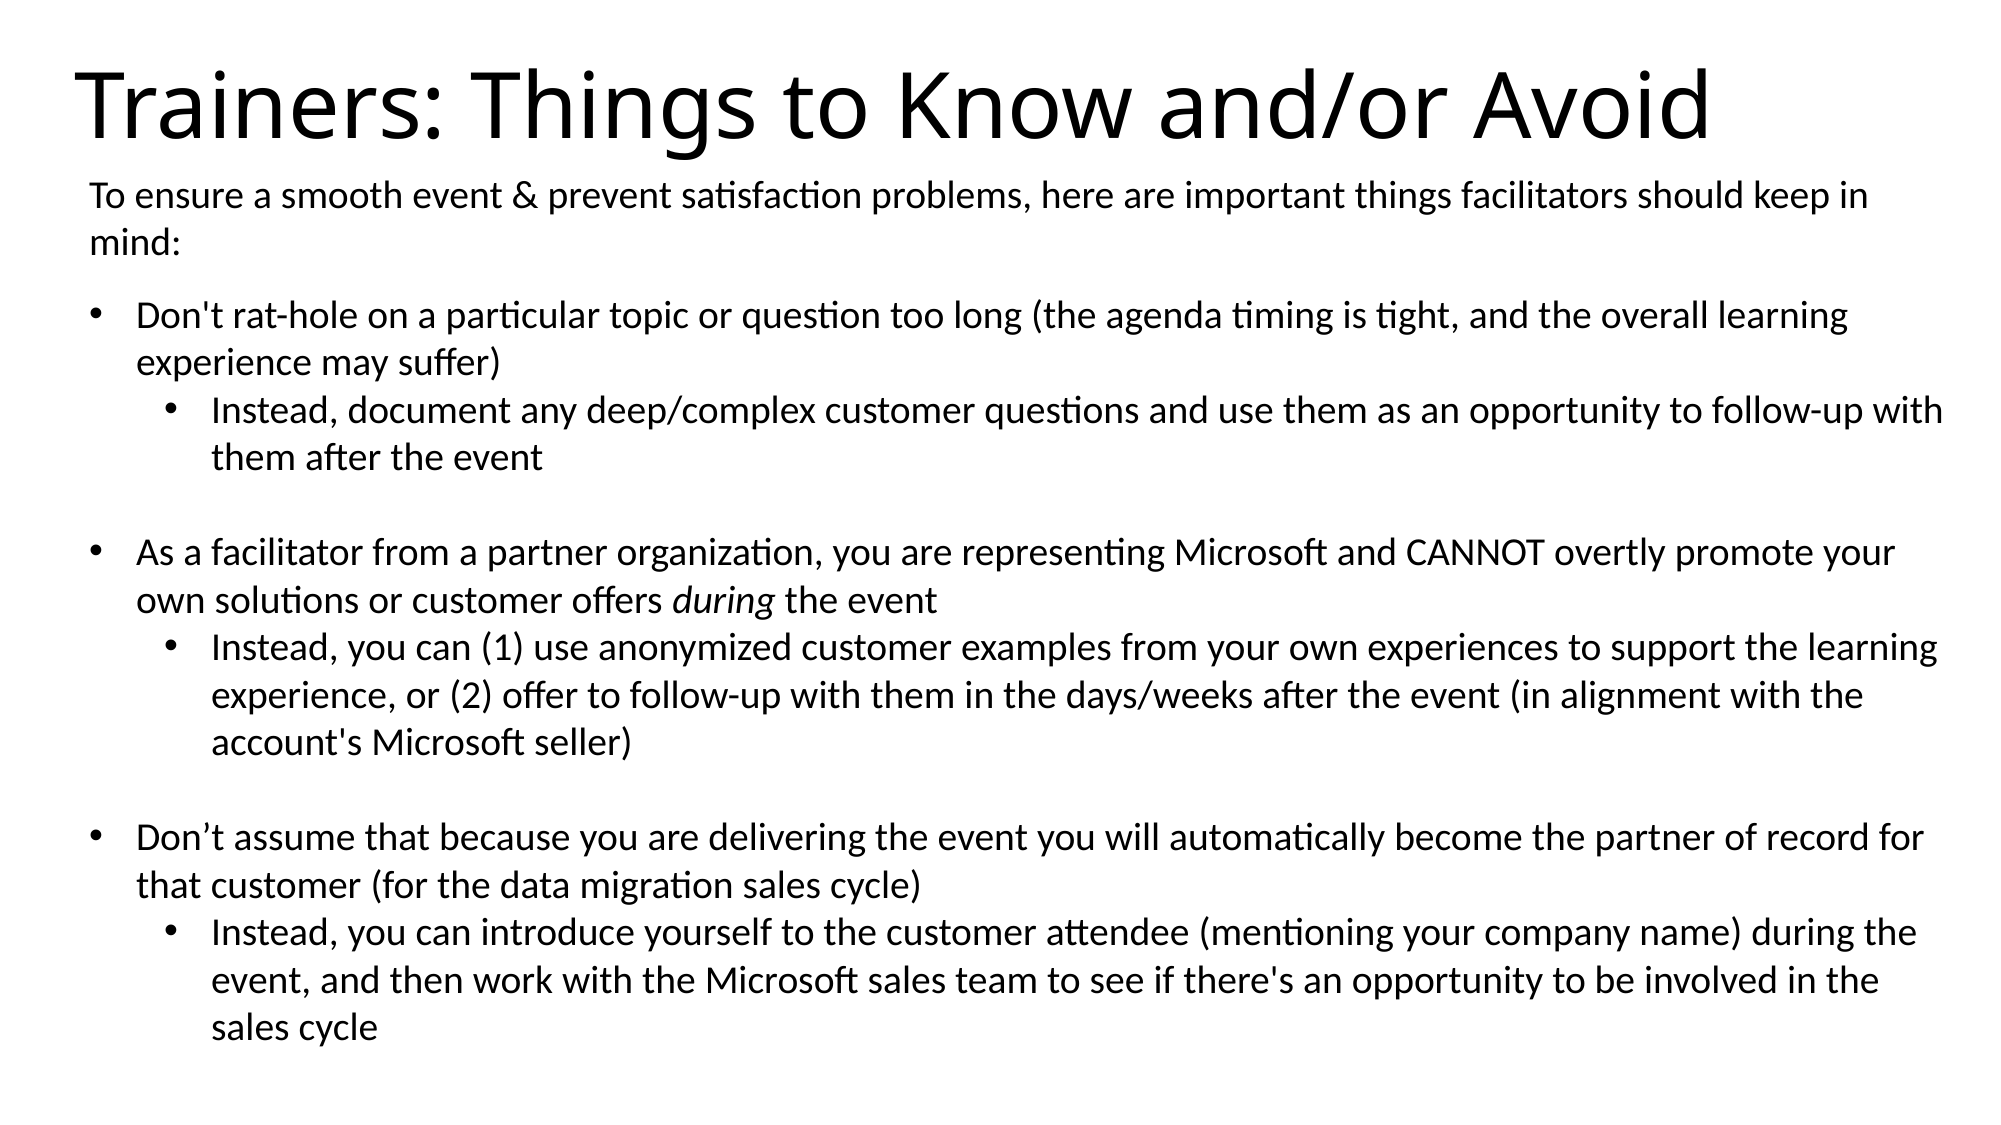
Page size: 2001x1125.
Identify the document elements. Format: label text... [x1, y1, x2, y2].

title Trainers: Things to Know and/or Avoid [59, 0, 1785, 144]
text_box To ensure a smooth event & prevent satisfaction problems, here are important things facilitators should keep in mind: Don't rat-hole on a particular topic or question too long (the agenda timing is tight, and the overall learning experience may suffer) Instead, document any deep/complex customer questions and use them as an opportunity to follow-up with them after the event As a facilitator from a partner organization, you are representing Microsoft and CANNOT overtly promote your own solutions or customer offers during the event Instead, you can (1) use anonymized customer examples from your own experiences to support the learning experience, or (2) offer to follow-up with them in the days/weeks after the event (in alignment with the account's Microsoft seller) Don’t assume that because you are delivering the event you will automatically become the partner of record for that customer (for the data migration sales cycle) Instead, you can introduce yourself to the customer attendee (mentioning your company name) during the event, and then work with the Microsoft sales team to see if there's an opportunity to be involved in the sales cycle [59, 144, 1980, 1103]
